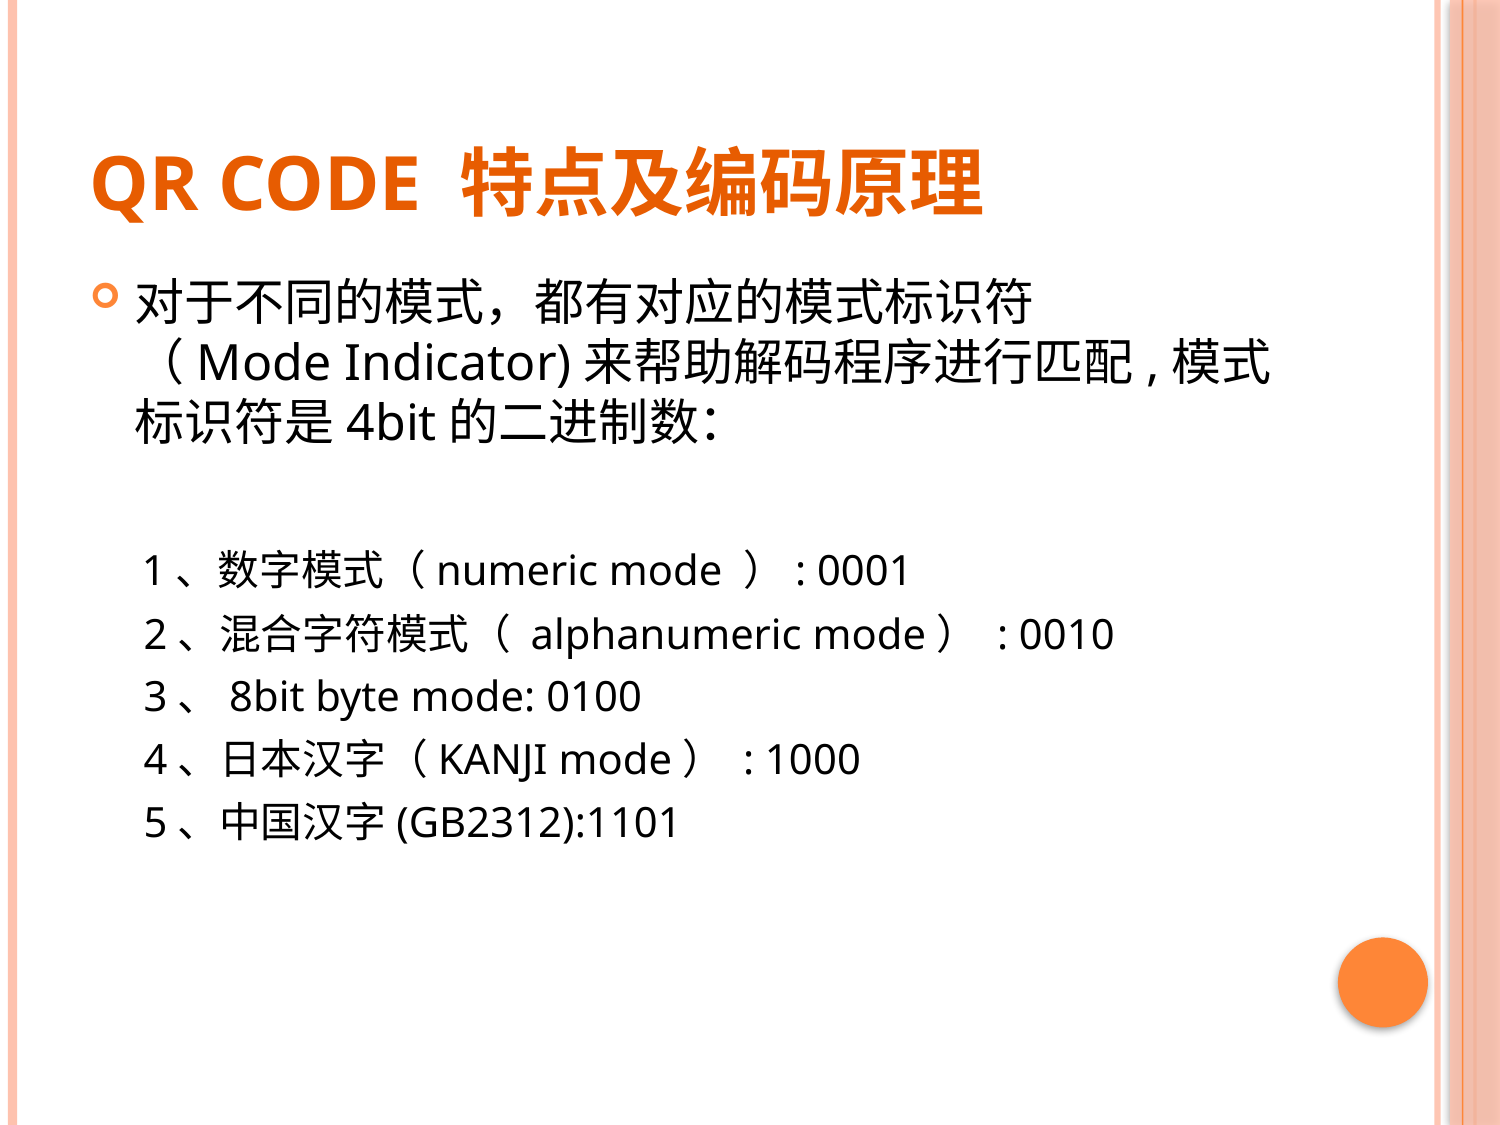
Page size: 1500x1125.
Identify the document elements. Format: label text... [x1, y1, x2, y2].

title QR Code 特点及编码原理 [75, 45, 1300, 233]
list 对于不同的模式，都有对应的模式标识符（Mode Indicator)来帮助解码程序进行匹配,模式标识符是4bit的二进制数： 1、数字模式（numeric mode ）: 0001 2、混合字符模式（ alphanumeric mode） : 0010 3、8bit byte mode: 0100 4、日本汉字（KANJI mode） : 1000 5、中国汉字(GB2312):1101 [75, 262, 1300, 1062]
